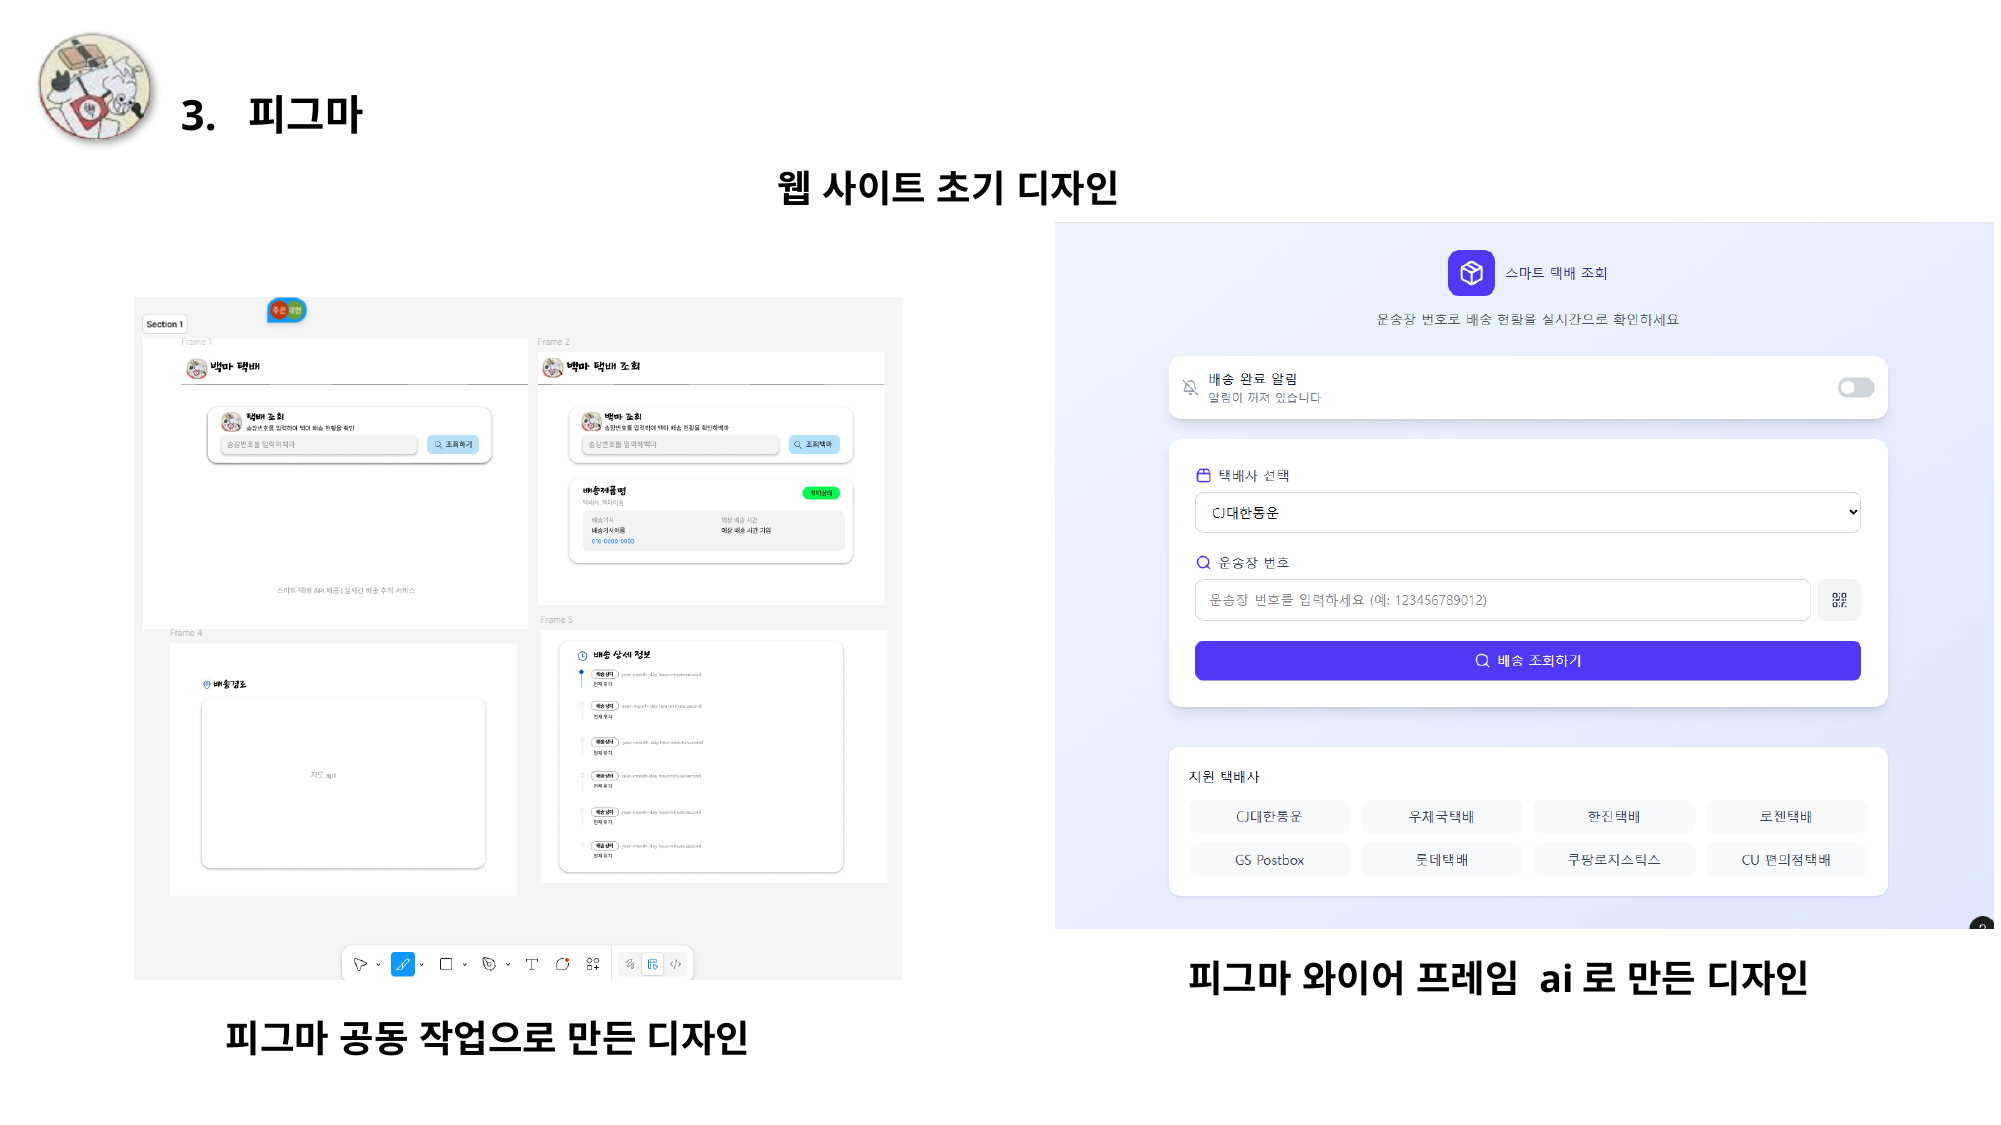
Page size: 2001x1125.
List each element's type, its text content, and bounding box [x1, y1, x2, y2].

picture [1055, 217, 1995, 930]
text_box 피그마 공동 작업으로 만든 디자인 [210, 1007, 845, 1068]
text_box 웹 사이트 초기 디자인 [762, 157, 1174, 218]
text_box 피그마 와이어 프레임 ai로 만든 디자인 [1173, 947, 1876, 1008]
picture [36, 31, 155, 142]
text_box 3. 피그마 [165, 31, 1523, 147]
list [134, 296, 903, 980]
